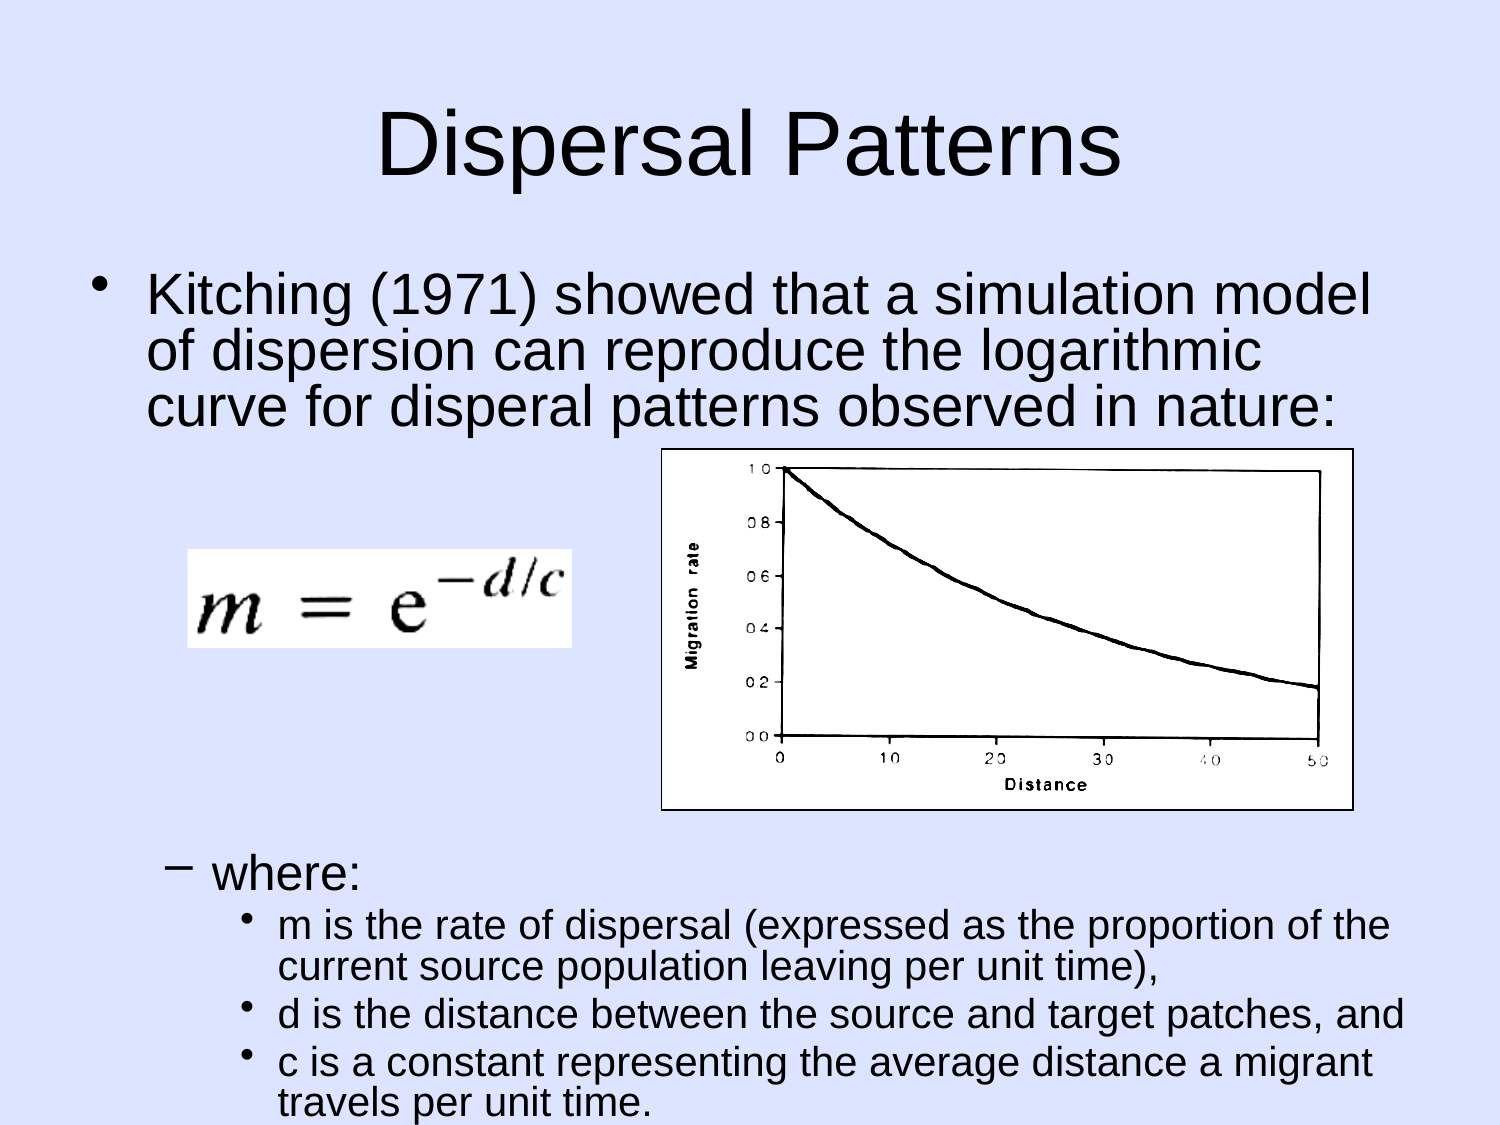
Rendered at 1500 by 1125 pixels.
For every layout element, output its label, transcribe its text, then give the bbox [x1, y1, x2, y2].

list Kitching (1971) showed that a simulation model of dispersion can reproduce the logarithmic curve for disperal patterns observed in nature: where: m is the rate of dispersal (expressed as the proportion of the current source population leaving per unit time), d is the distance between the source and target patches, and c is a constant representing the average distance a migrant travels per unit time. [75, 262, 1425, 1075]
title Dispersal Patterns [75, 45, 1425, 233]
picture [662, 449, 1353, 810]
picture [187, 549, 573, 648]
